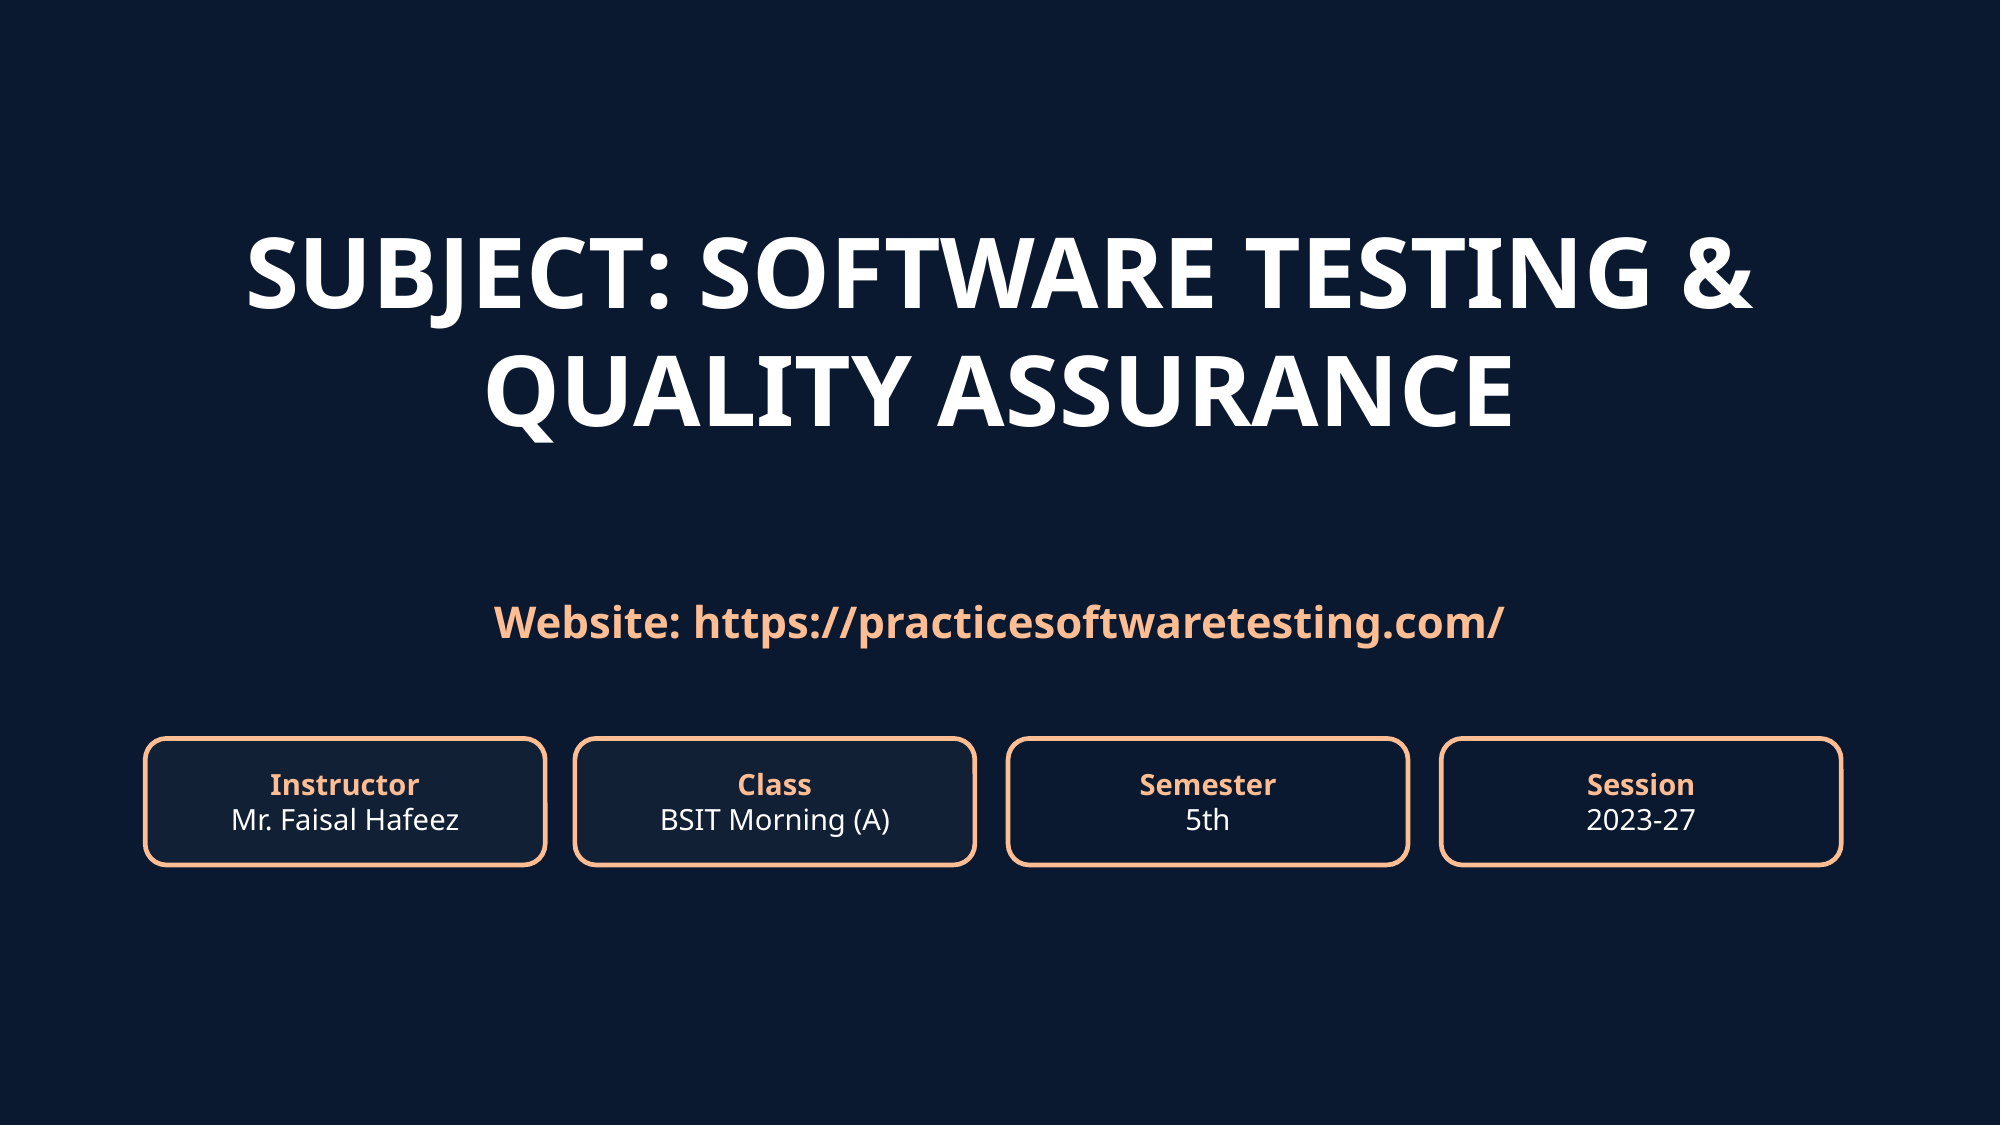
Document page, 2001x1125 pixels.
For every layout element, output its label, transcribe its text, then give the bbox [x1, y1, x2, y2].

text_box Semester 5th [1008, 738, 1409, 865]
text_box SUBJECT: SOFTWARE TESTING & QUALITY ASSURANCE [48, 211, 1952, 446]
text_box Session 2023-27 [1441, 738, 1842, 865]
text_box Instructor Mr. Faisal Hafeez [145, 738, 546, 865]
text_box Website: https://practicesoftwaretesting.com/ [93, 564, 1907, 648]
text_box Class BSIT Morning (A) [574, 738, 975, 865]
